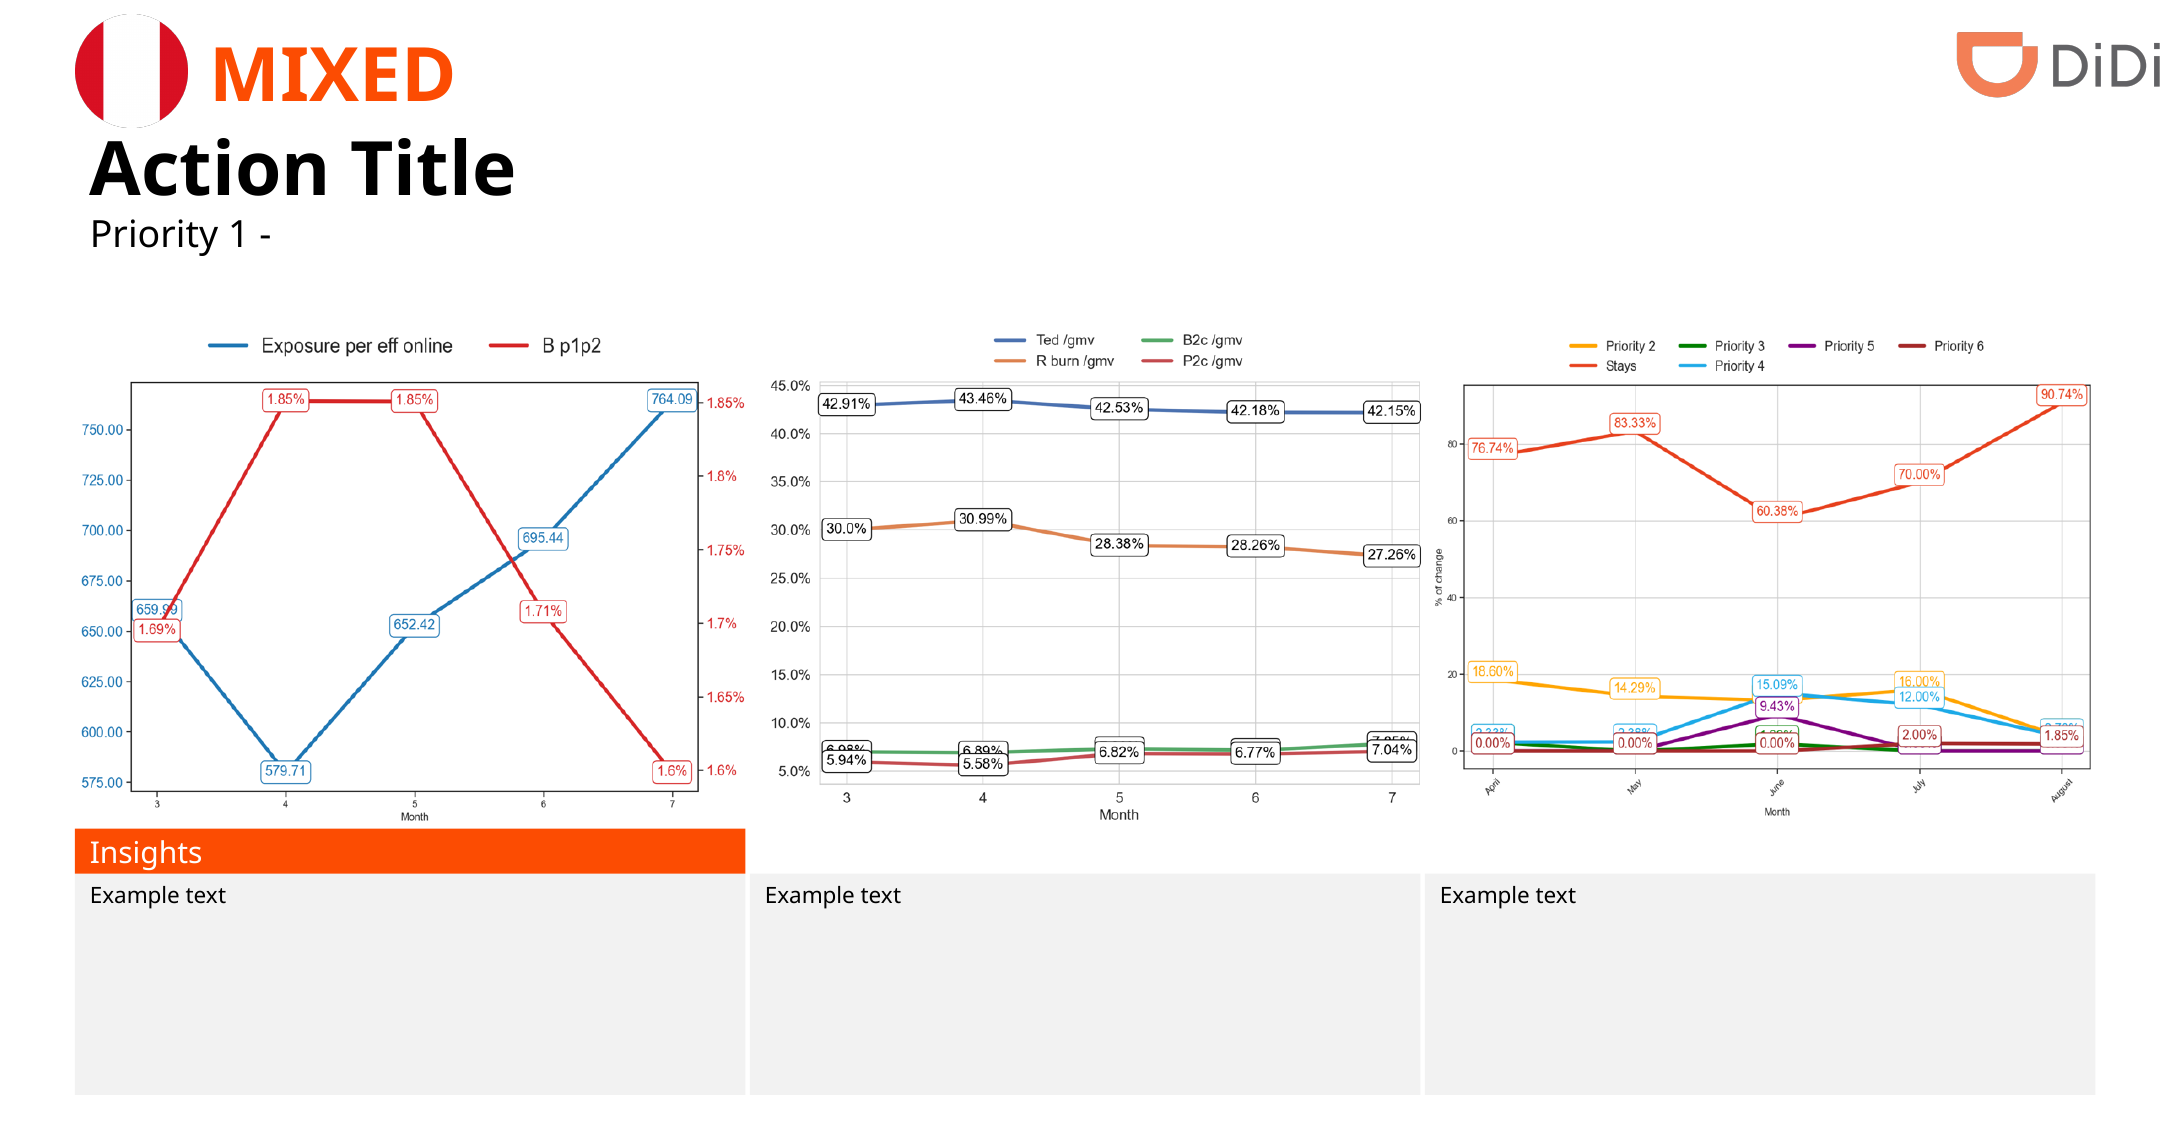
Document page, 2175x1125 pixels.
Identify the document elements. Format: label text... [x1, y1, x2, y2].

text_box Priority 1 - [74, 202, 2175, 263]
text_box Example text [74, 874, 746, 1095]
text_box Example text [749, 873, 1421, 1095]
text_box Example text [1424, 873, 2096, 1095]
text_box MIXED [194, 15, 1800, 127]
picture [74, 14, 188, 128]
picture [74, 322, 2101, 829]
picture [1949, 1, 2175, 129]
text_box Insights [74, 837, 746, 874]
text_box Action Title [74, 127, 2175, 202]
